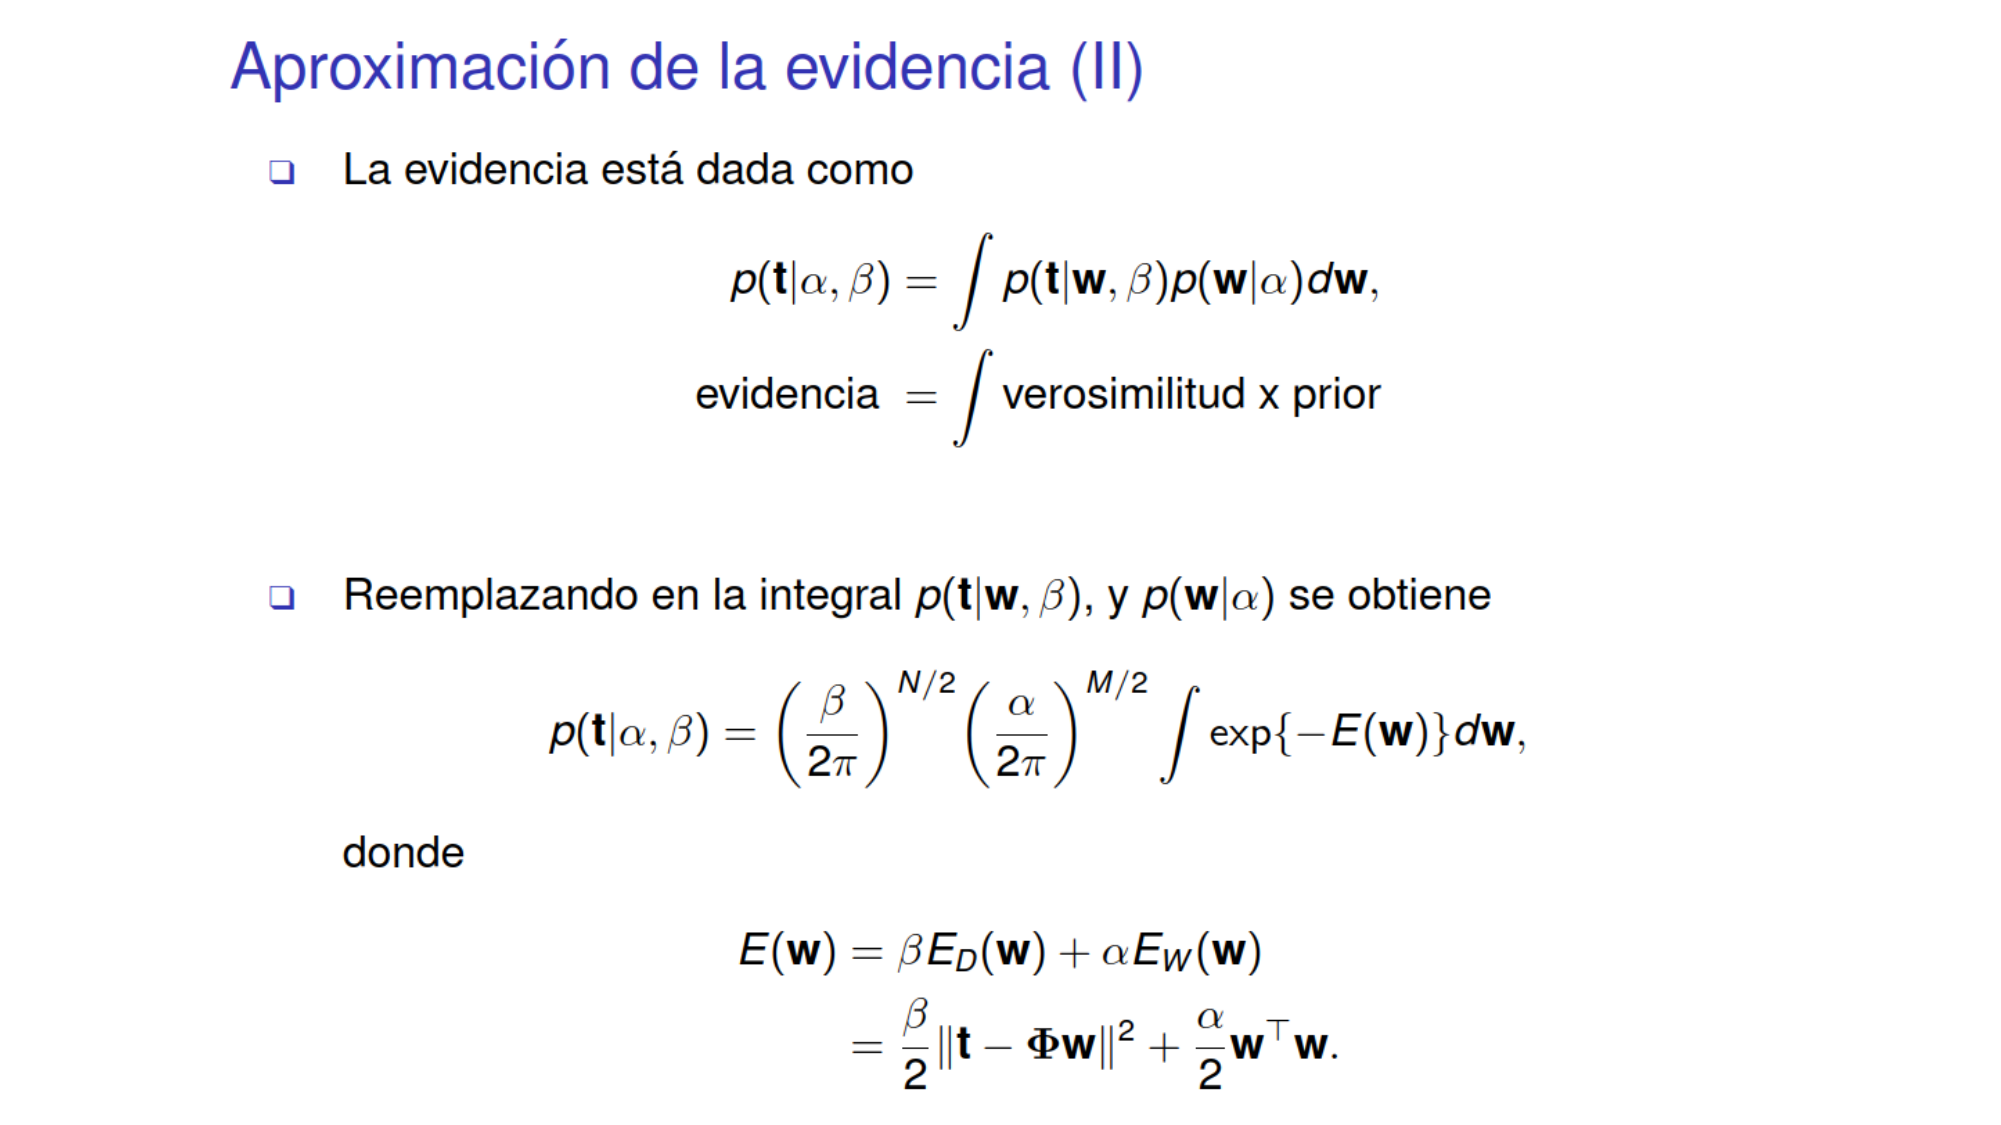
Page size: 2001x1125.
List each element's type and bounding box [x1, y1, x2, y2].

picture [192, 0, 1797, 1117]
